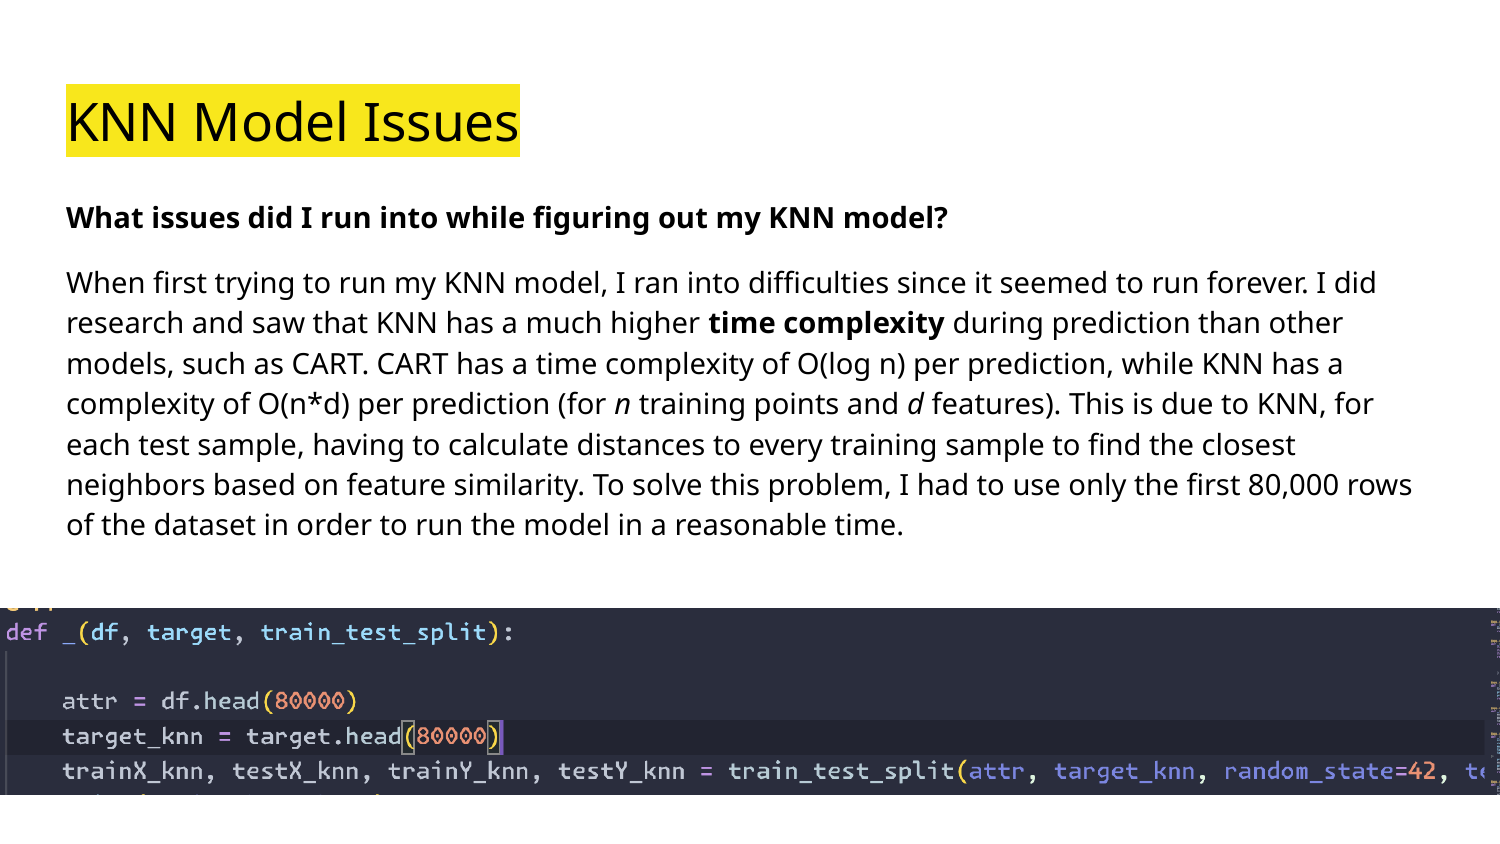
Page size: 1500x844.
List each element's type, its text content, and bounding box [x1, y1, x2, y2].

list What issues did I run into while figuring out my KNN model? When first trying to run my KNN model, I ran into difficulties since it seemed to run forever. I did research and saw that KNN has a much higher time complexity during prediction than other models, such as CART. CART has a time complexity of O(log n) per prediction, while KNN has a complexity of O(n*d) per prediction (for n training points and d features). This is due to KNN, for each test sample, having to calculate distances to every training sample to find the closest neighbors based on feature similarity. To solve this problem, I had to use only the first 80,000 rows of the dataset in order to run the model in a reasonable time. [51, 178, 1449, 607]
picture [0, 608, 1500, 795]
title KNN Model Issues [51, 72, 1449, 167]
